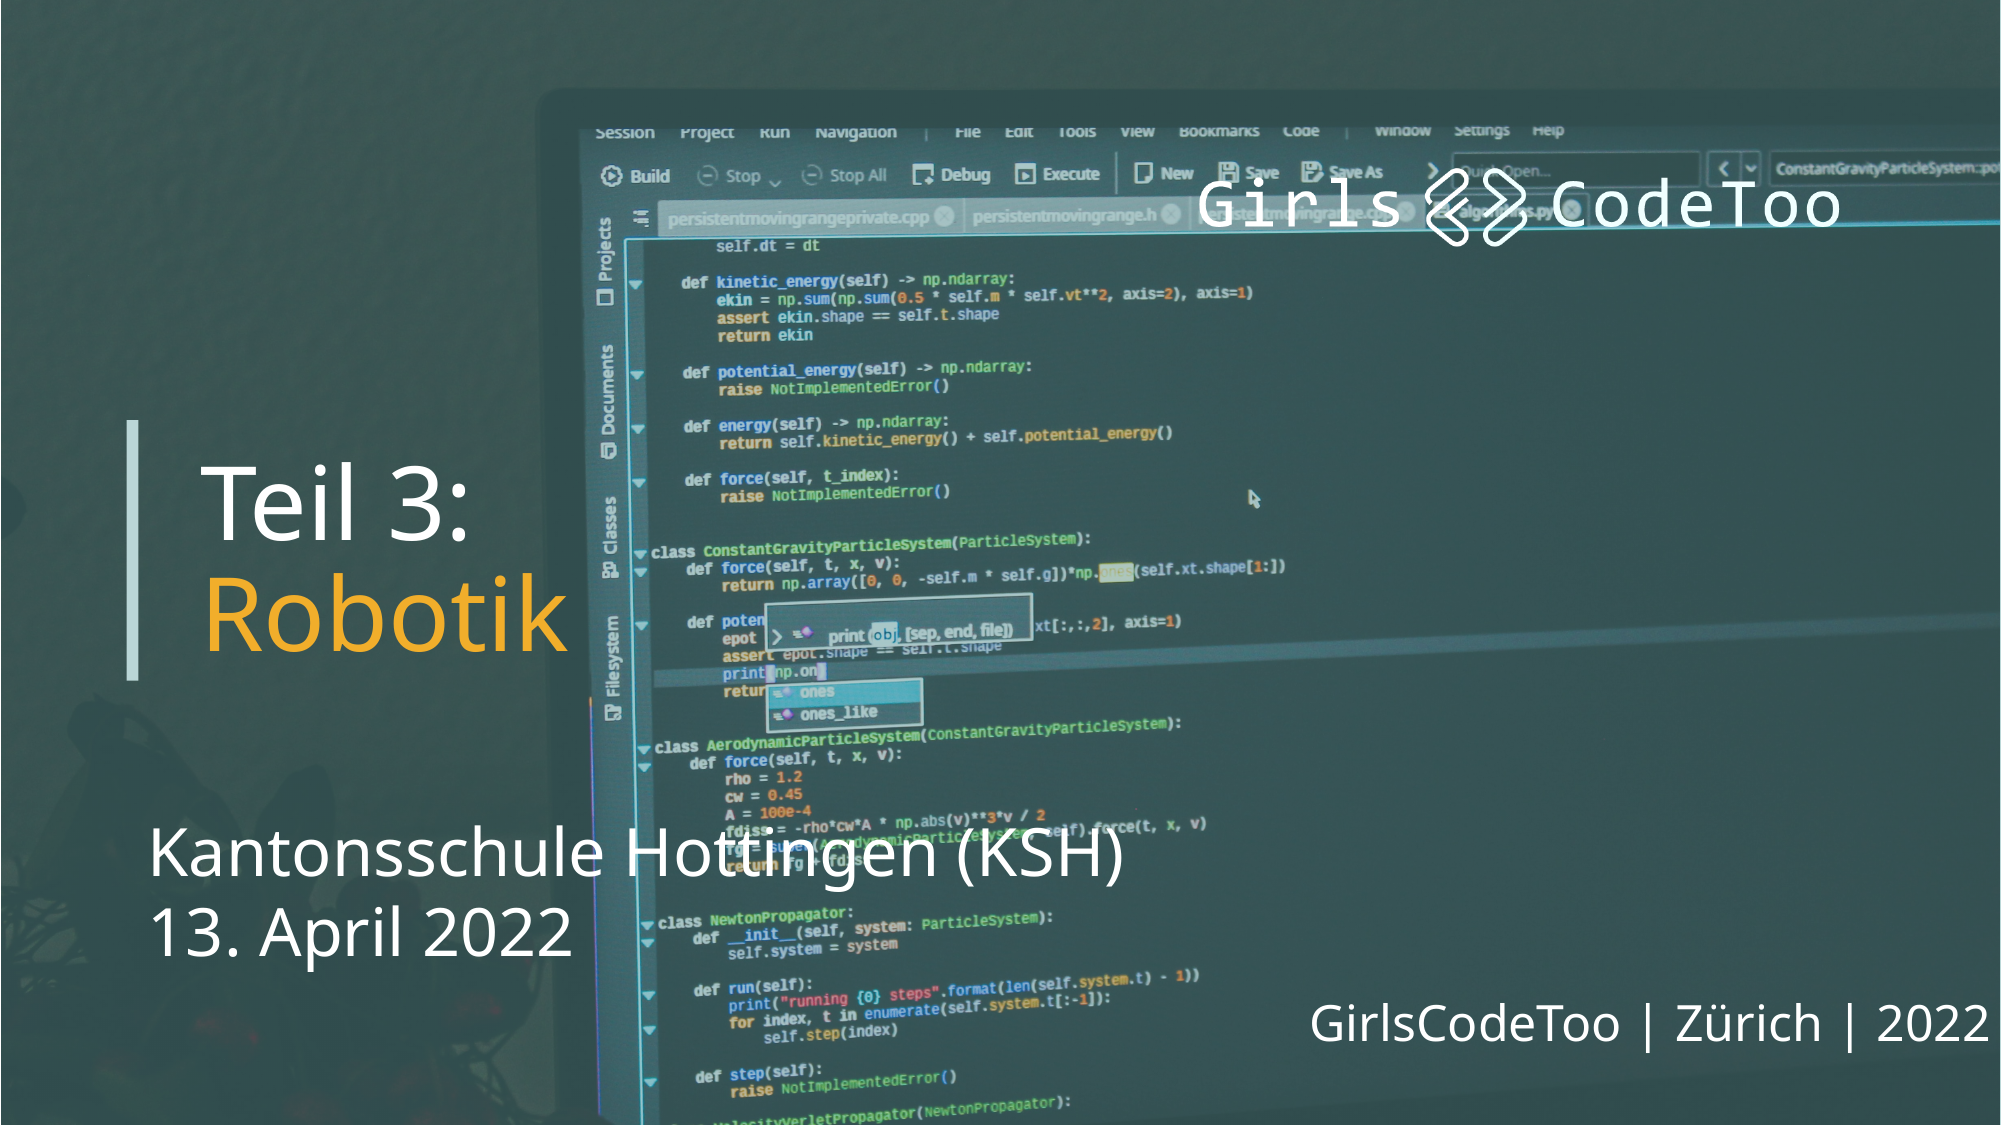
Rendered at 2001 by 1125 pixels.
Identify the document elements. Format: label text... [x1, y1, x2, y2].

title Teil 3: Robotik [185, 435, 1728, 690]
